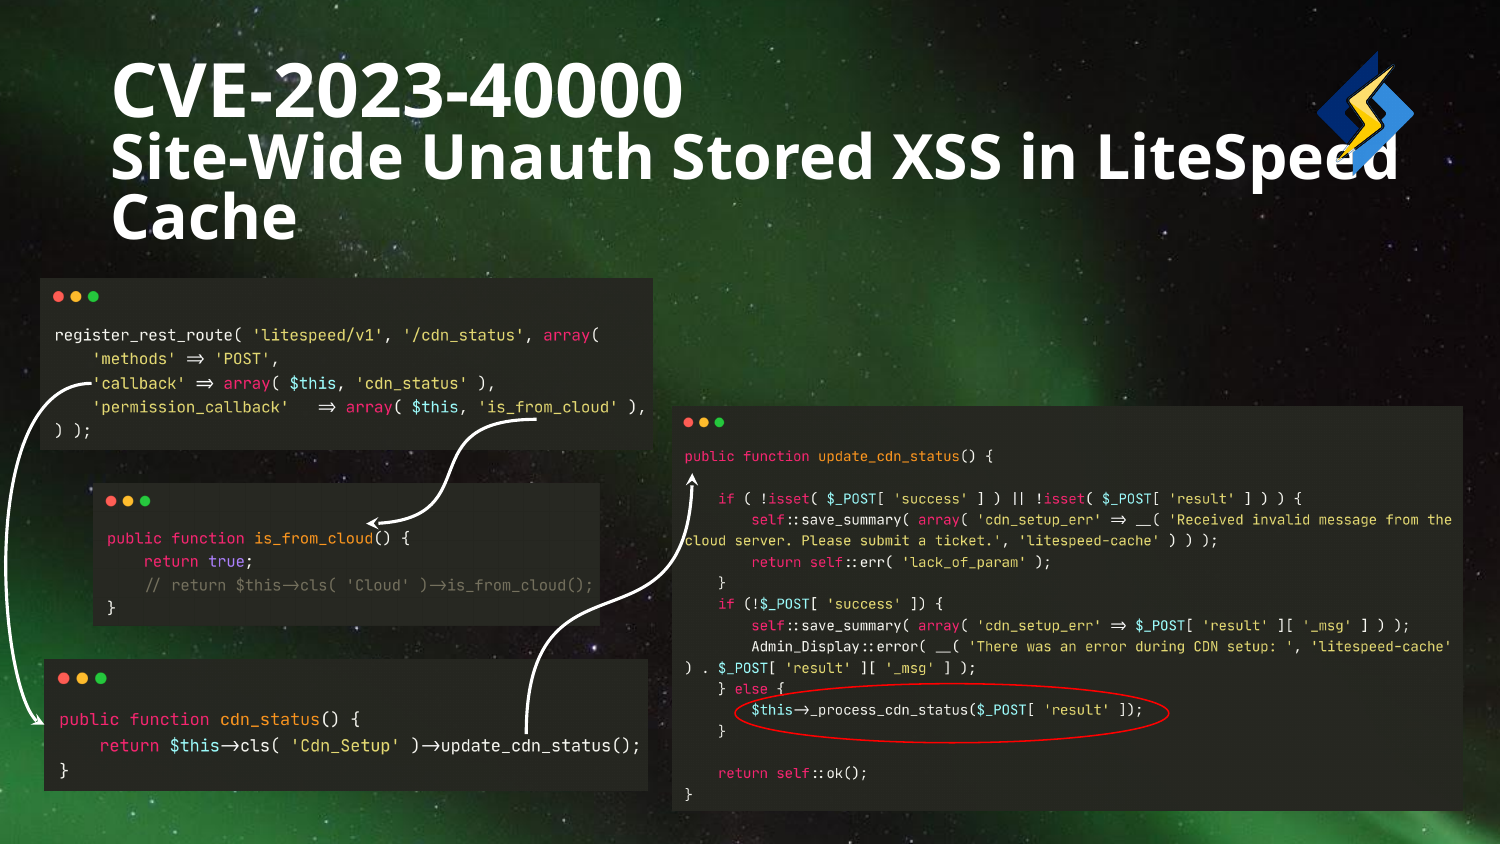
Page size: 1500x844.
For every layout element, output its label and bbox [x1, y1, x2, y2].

text_box [478, 520, 740, 687]
picture [0, 0, 1500, 844]
text_box [0, 530, 239, 578]
text_box [365, 418, 537, 524]
